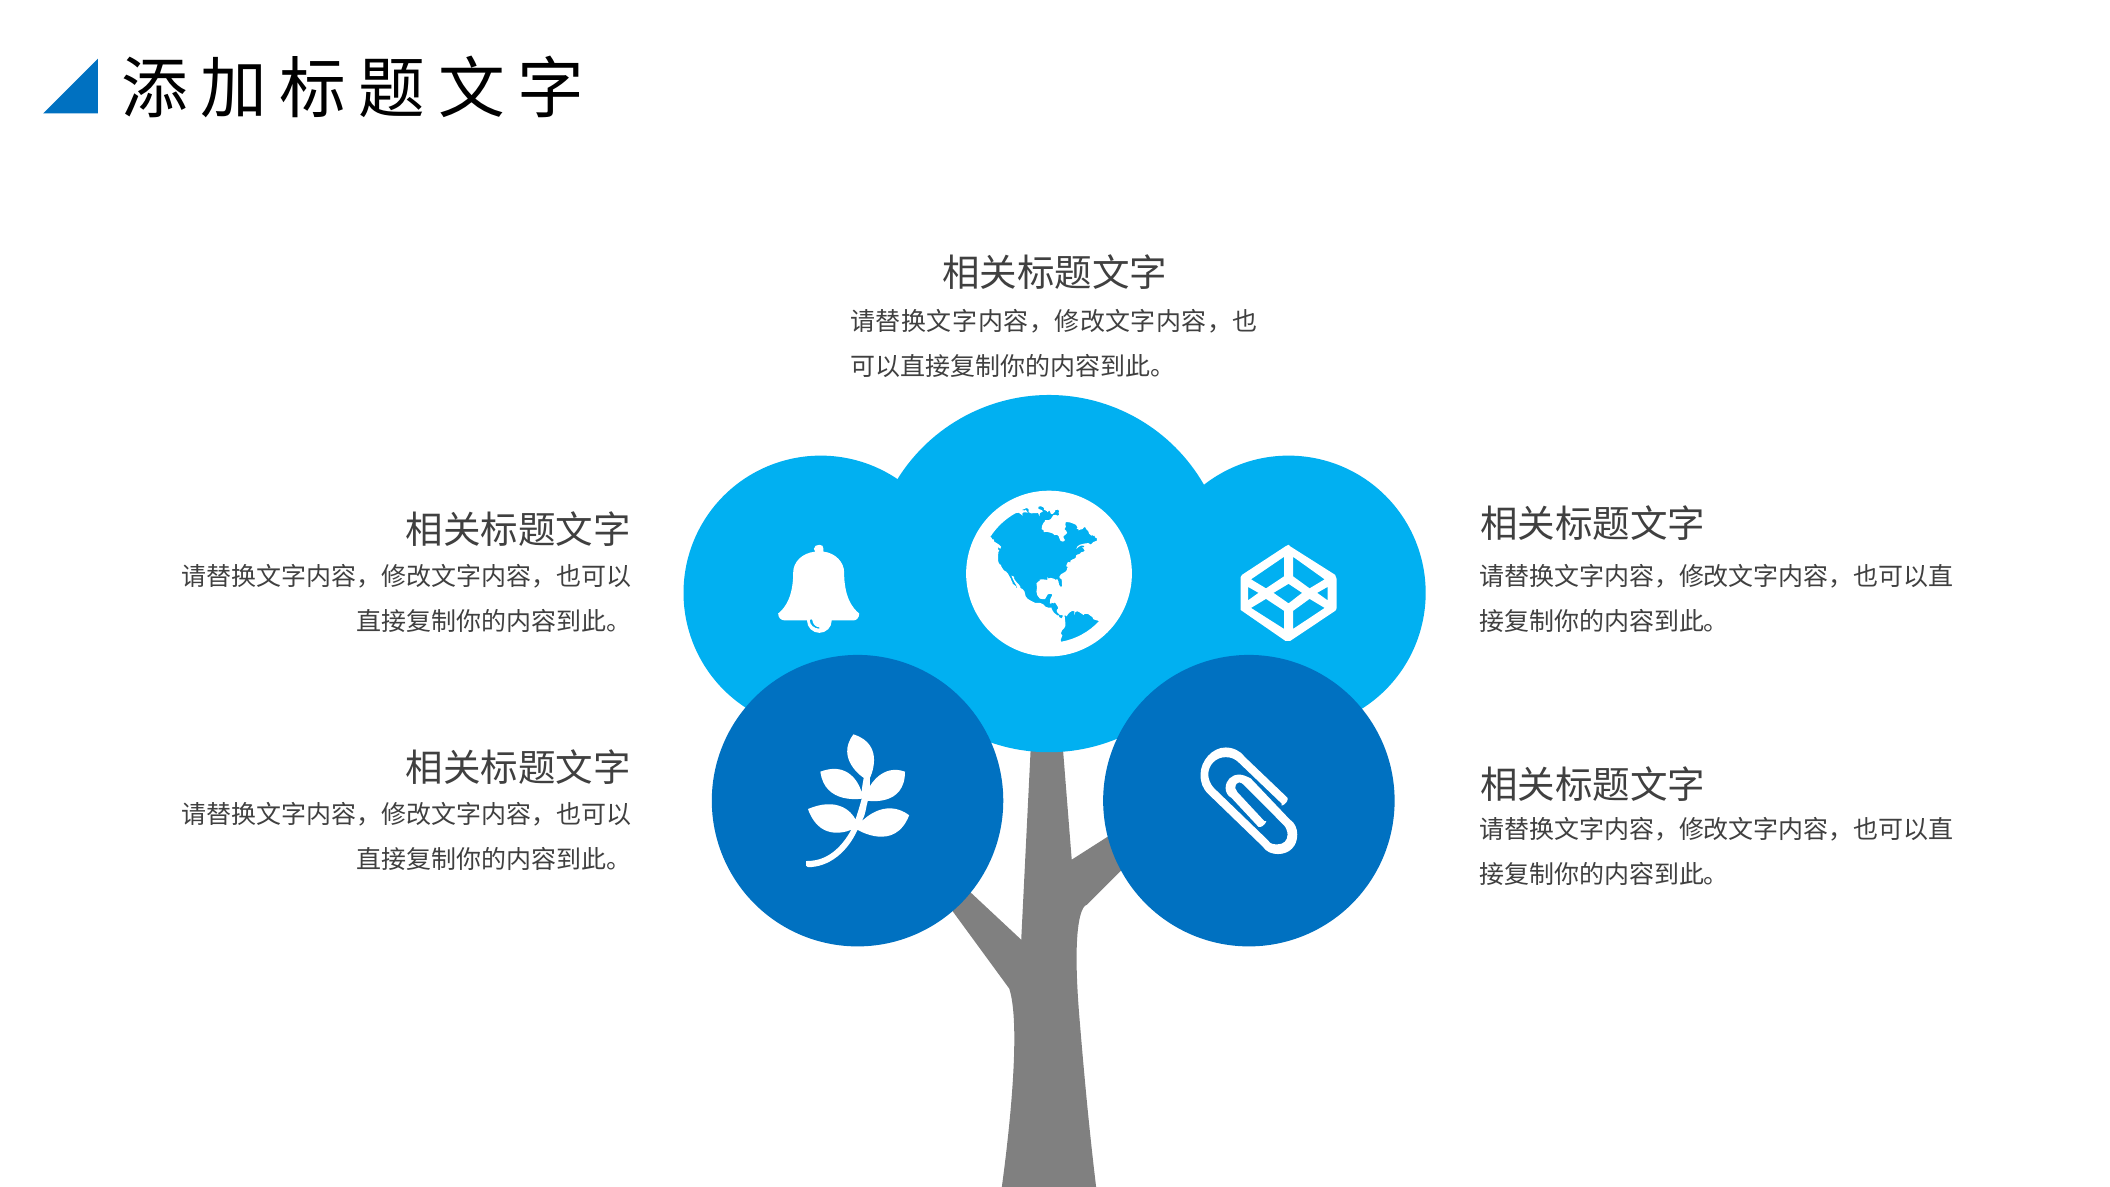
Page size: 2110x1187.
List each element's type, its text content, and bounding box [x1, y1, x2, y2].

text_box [156, 735, 632, 869]
text_box [40, 56, 99, 115]
text_box [953, 752, 1121, 1187]
text_box [869, 393, 1229, 754]
text_box [1204, 454, 1427, 709]
text_box [710, 653, 1005, 948]
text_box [1479, 752, 1965, 885]
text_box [1479, 491, 1965, 631]
text_box [805, 734, 910, 868]
text_box 添加标题文字 [106, 37, 600, 133]
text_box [850, 240, 1259, 376]
text_box [778, 544, 860, 633]
text_box [1240, 544, 1337, 641]
text_box [1200, 747, 1298, 855]
text_box [966, 490, 1132, 657]
text_box [682, 454, 897, 708]
text_box [1102, 653, 1396, 948]
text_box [156, 497, 632, 631]
